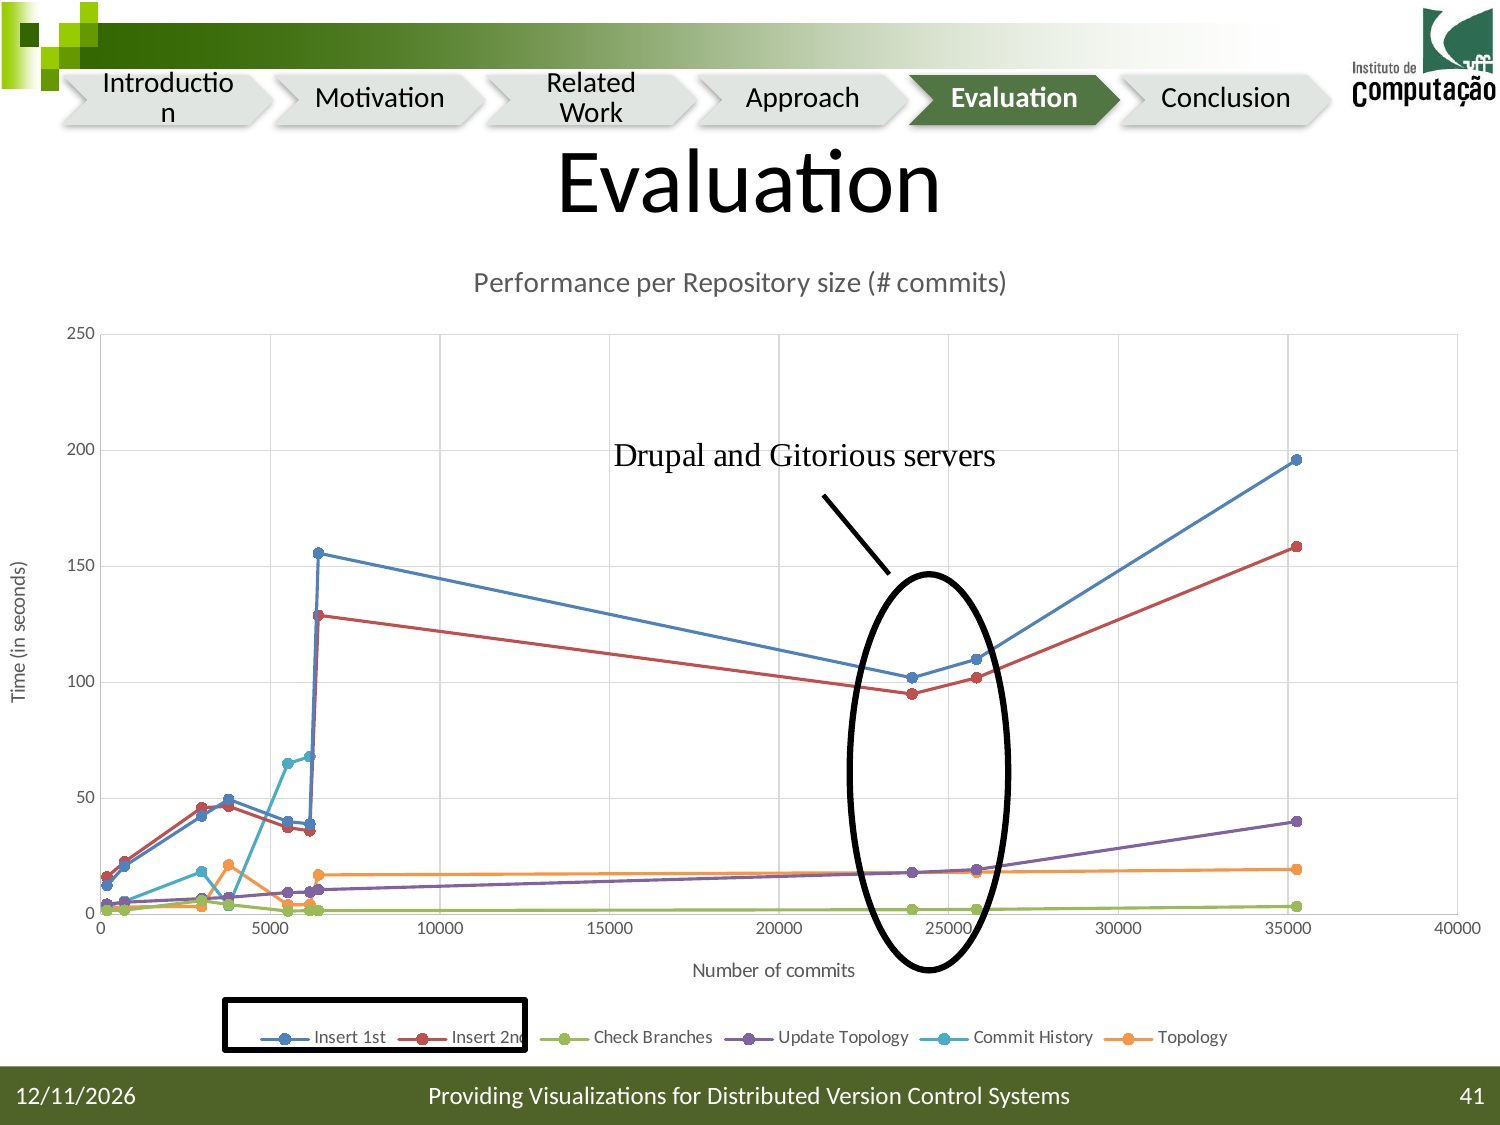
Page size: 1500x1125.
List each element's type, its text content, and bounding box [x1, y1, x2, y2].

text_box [62, 74, 1333, 126]
chart [0, 237, 1500, 1055]
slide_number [0, 1065, 350, 1125]
footer Providing Visualizations for Distributed Version Control Systems [362, 1065, 1138, 1125]
slide_number 41 [1149, 1065, 1500, 1125]
title Evaluation [23, 82, 1477, 235]
